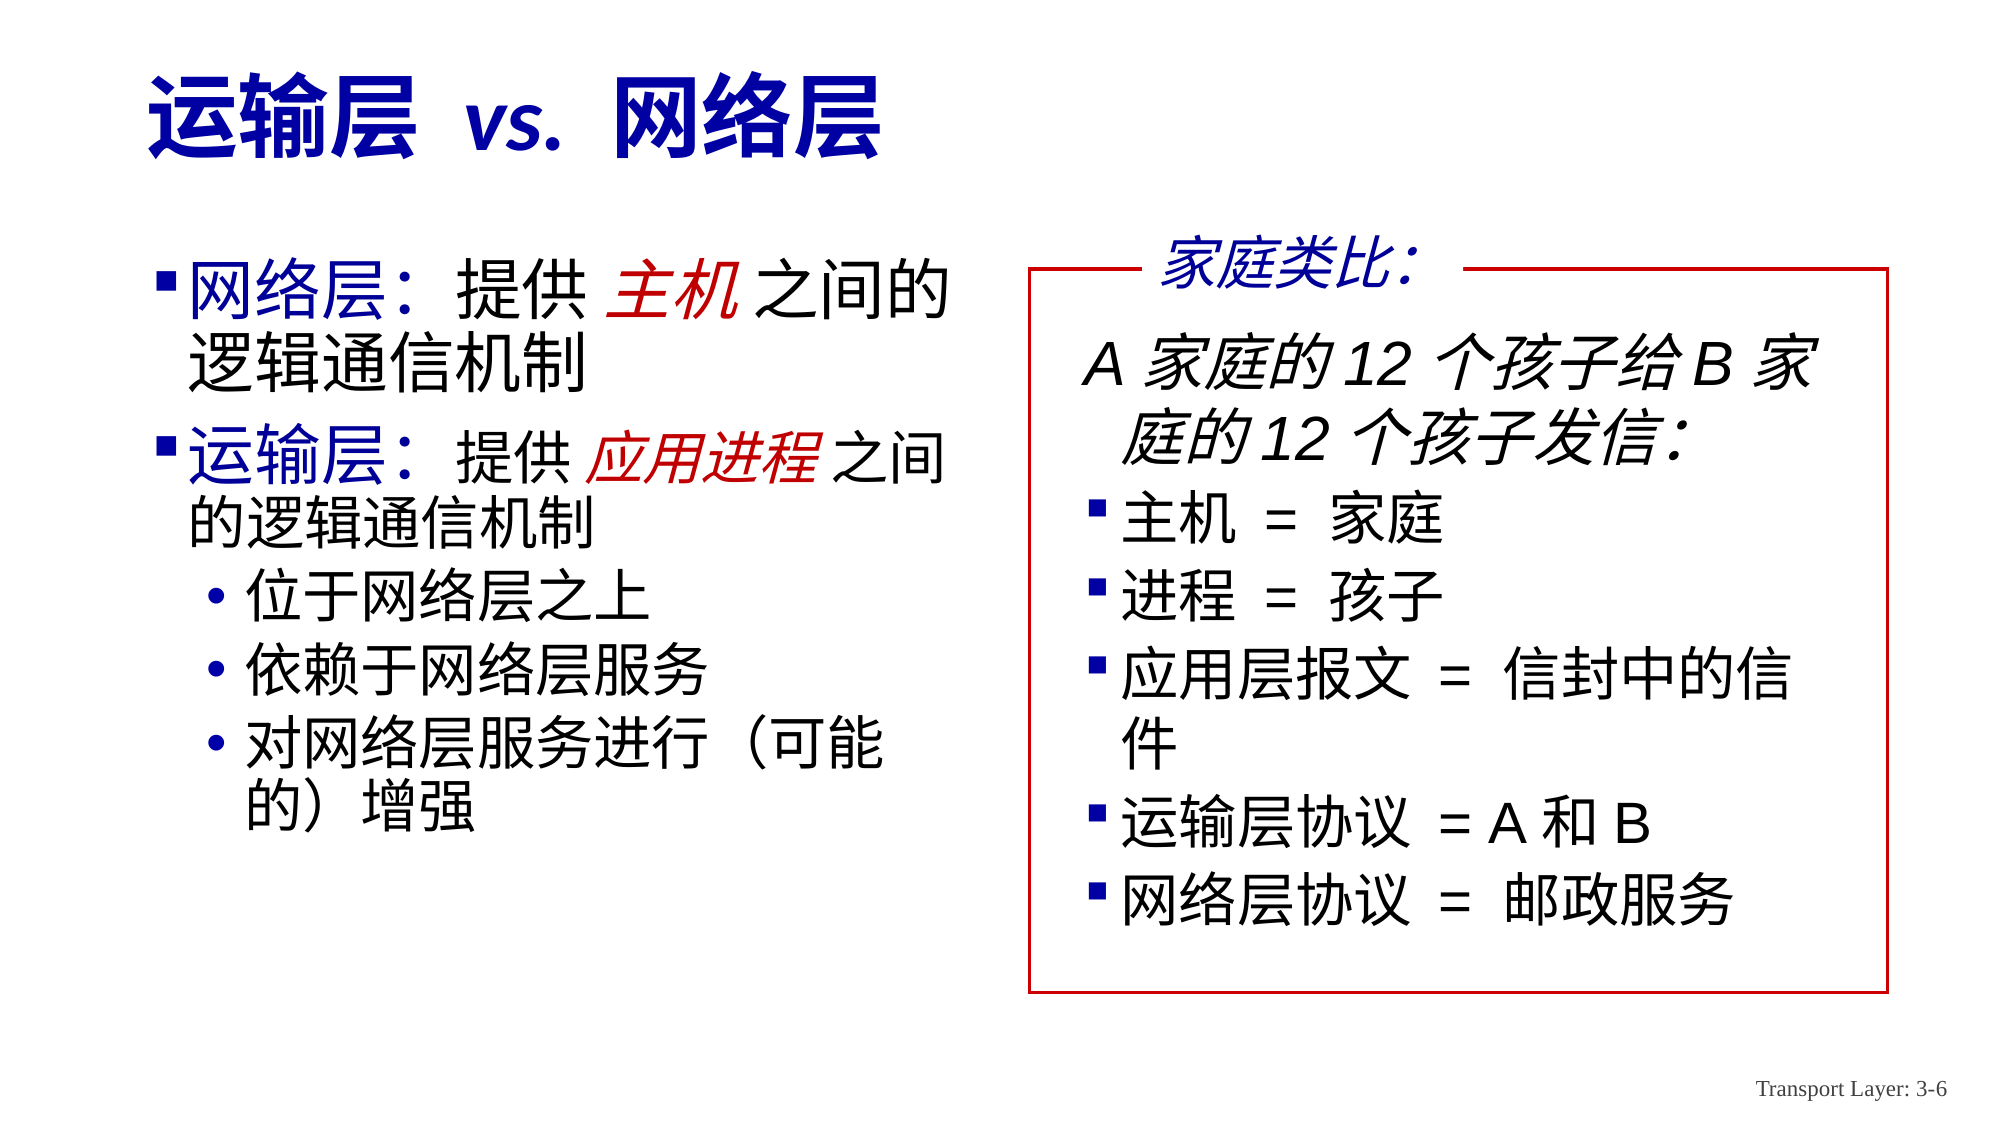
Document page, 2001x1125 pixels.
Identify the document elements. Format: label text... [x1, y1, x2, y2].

text_box 网络层：提供 主机 之间的逻辑通信机制 运输层：提供 应用进程 之间的逻辑通信机制 位于网络层之上 依赖于网络层服务 对网络层服务进行（可能的）增强 [115, 249, 974, 1013]
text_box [1029, 179, 1927, 1013]
slide_number Transport Layer: 3- [1512, 1056, 1963, 1117]
title 运输层 vs. 网络层 [131, 47, 1952, 195]
